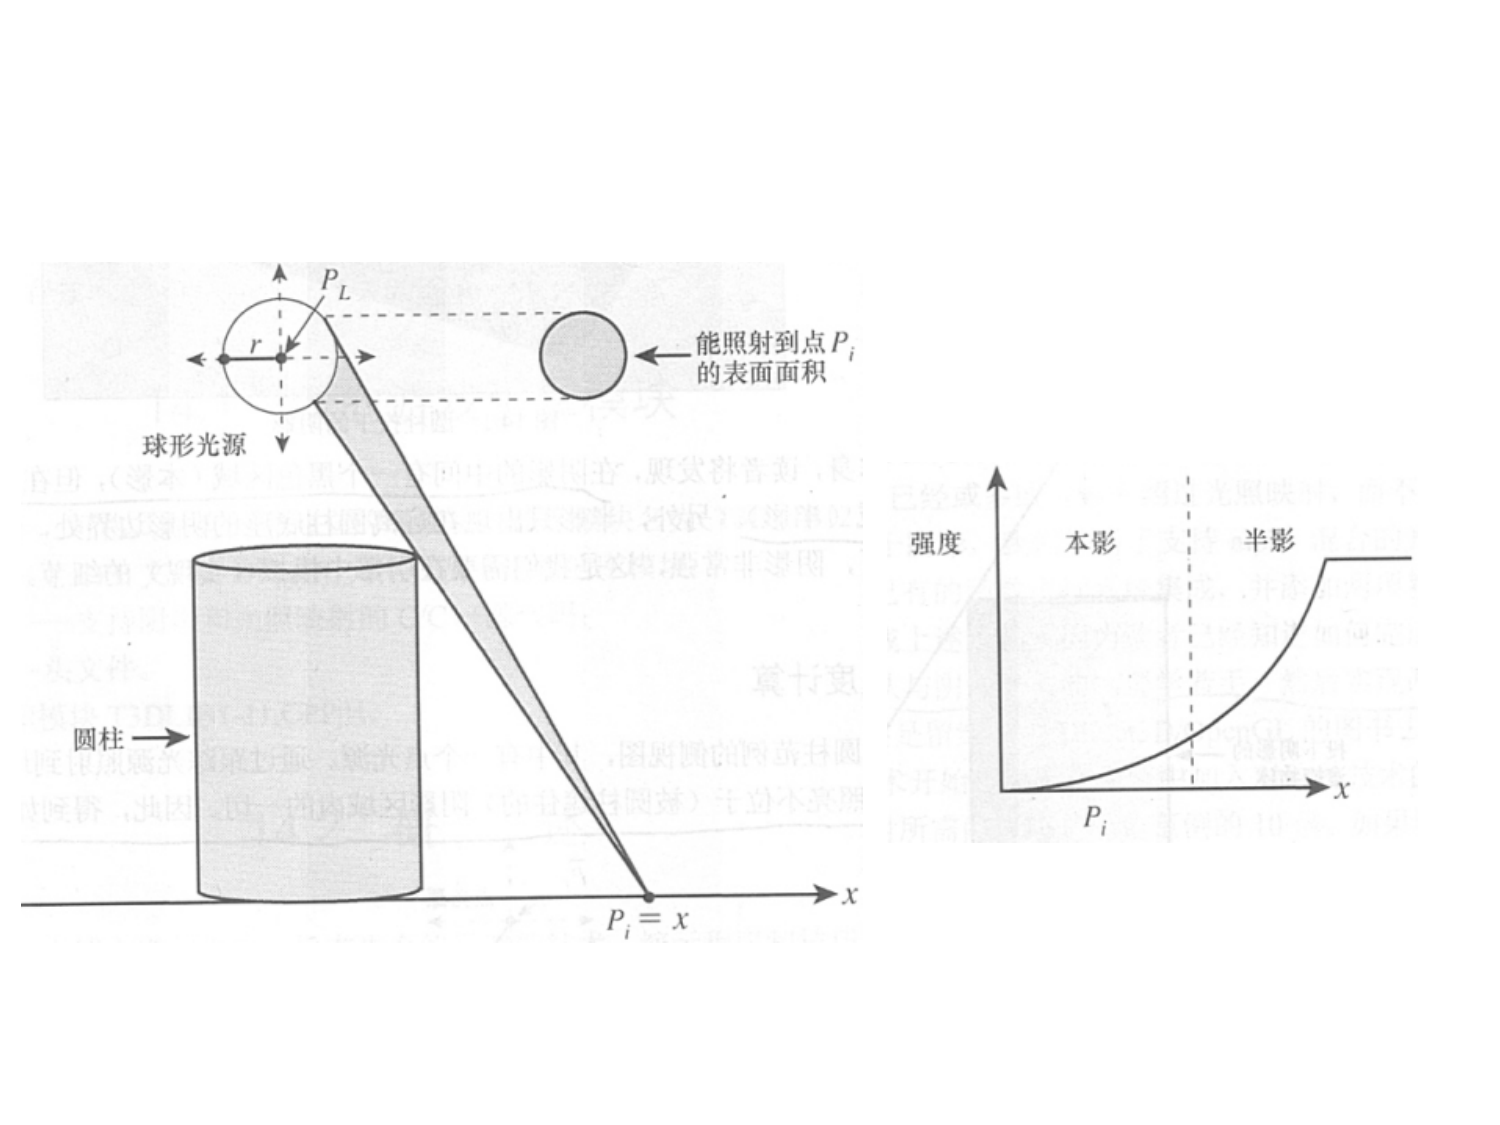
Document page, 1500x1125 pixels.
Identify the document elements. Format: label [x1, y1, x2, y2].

picture [20, 262, 863, 943]
picture [887, 462, 1418, 843]
